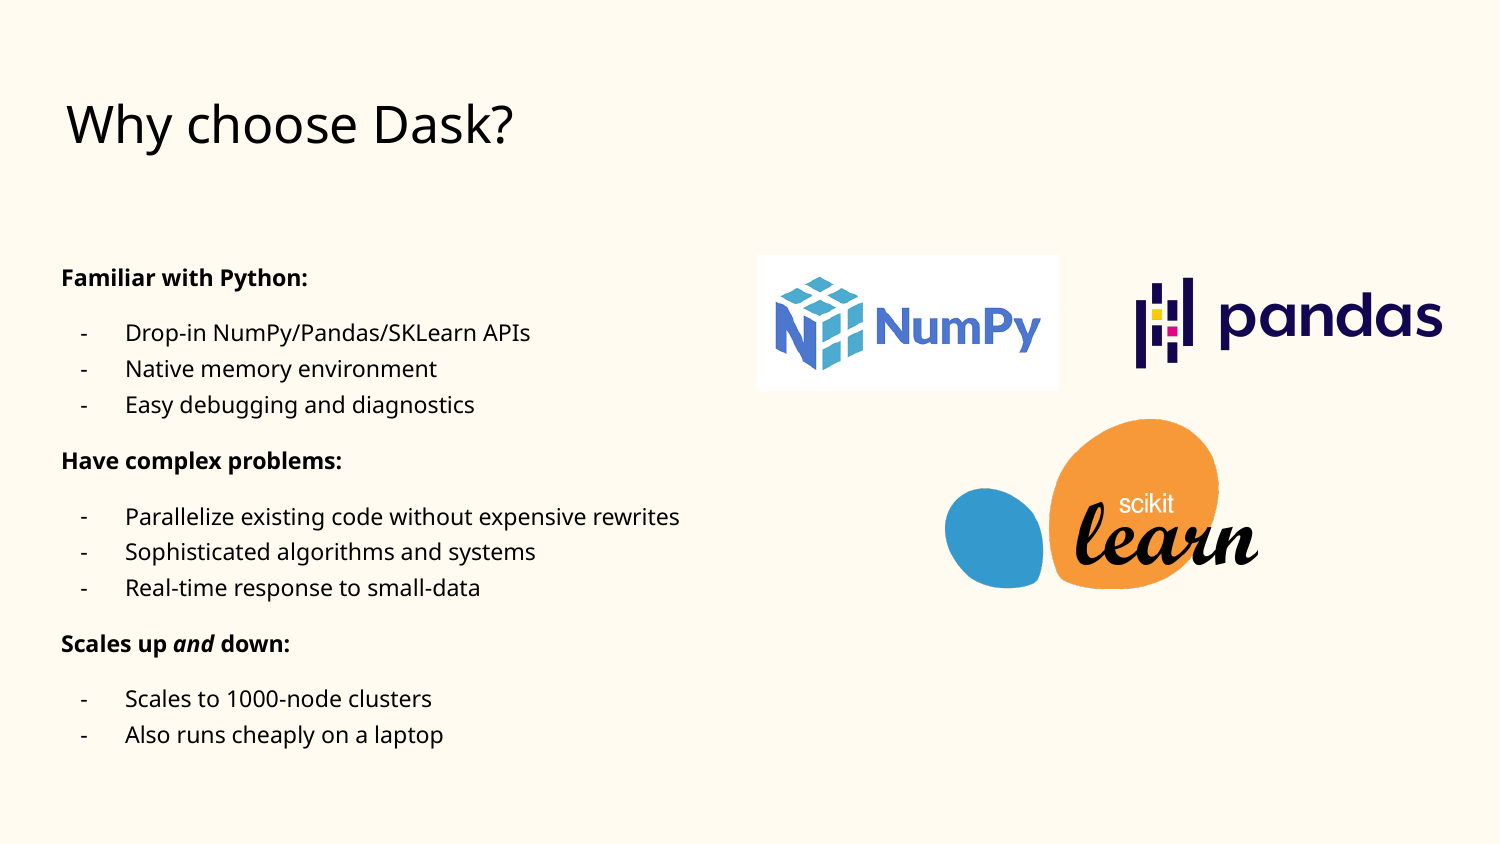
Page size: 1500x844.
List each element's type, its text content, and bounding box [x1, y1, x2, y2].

picture [1121, 255, 1457, 391]
picture [945, 419, 1259, 589]
list Familiar with Python: Drop-in NumPy/Pandas/SKLearn APIs Native memory environment Easy debugging and diagnostics Have complex problems: Parallelize existing code without expensive rewrites Sophisticated algorithms and systems Real-time response to small-data Scales up and down: Scales to 1000-node clusters Also runs cheaply on a laptop [45, 225, 703, 783]
picture [756, 255, 1060, 391]
title Why choose Dask? [51, 72, 1449, 174]
